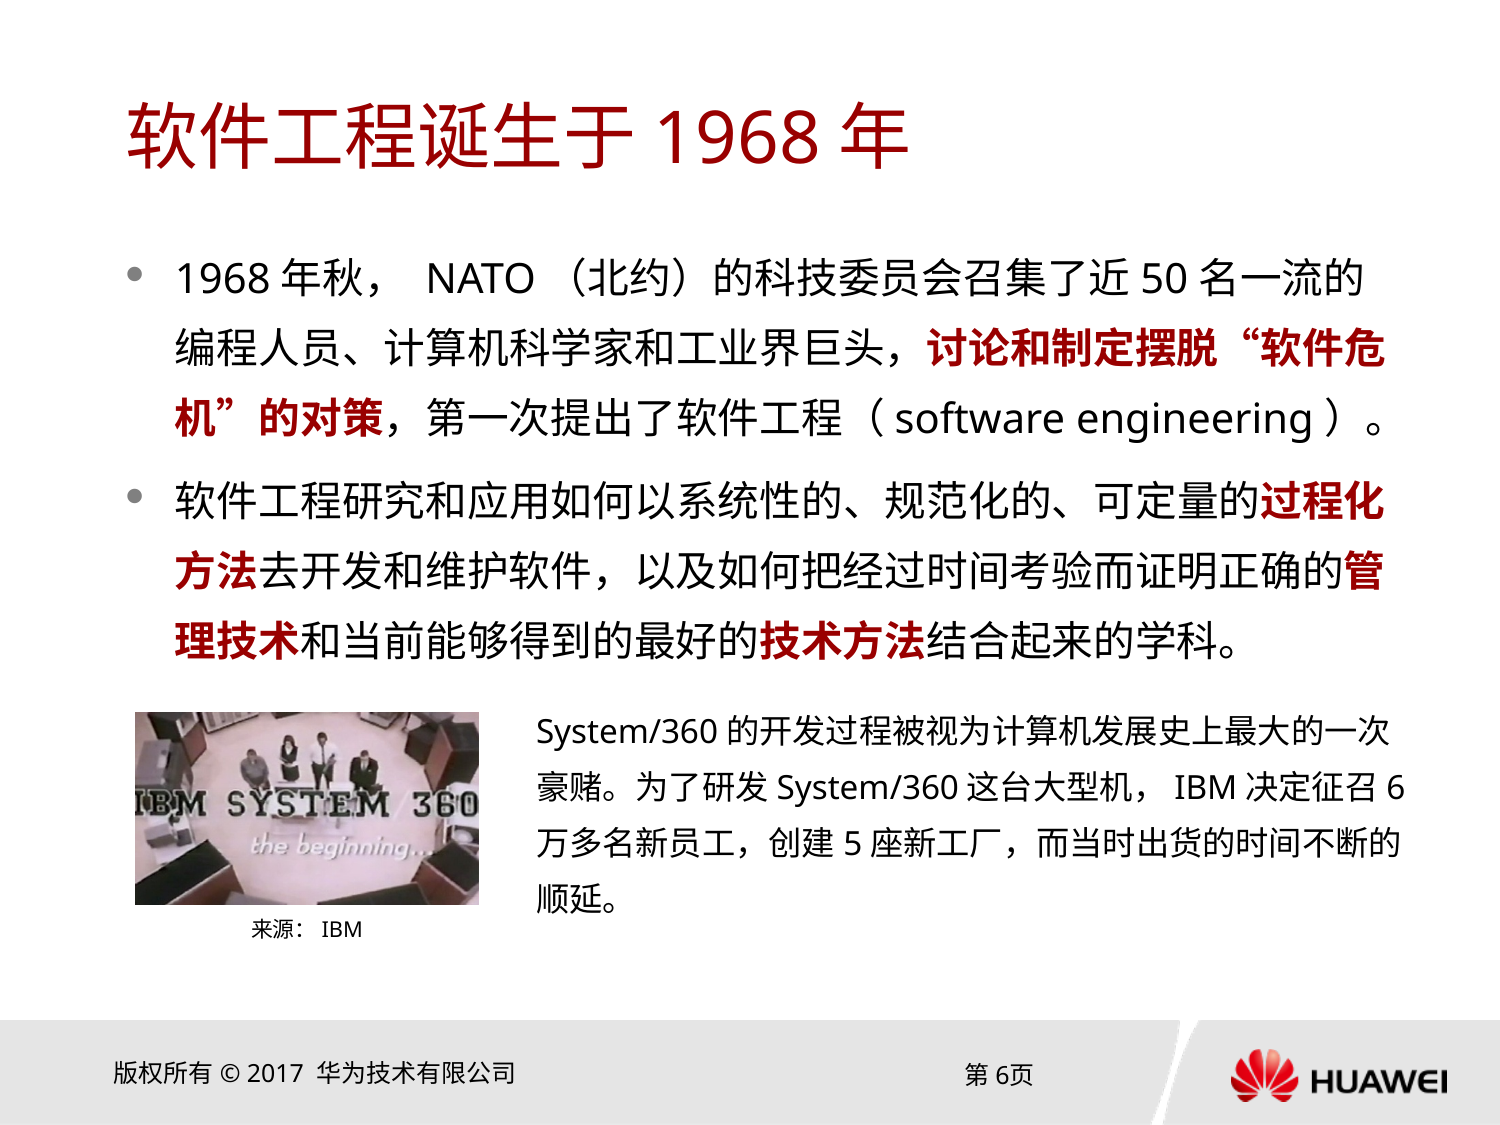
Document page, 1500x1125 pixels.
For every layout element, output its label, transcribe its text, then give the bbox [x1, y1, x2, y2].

picture [135, 712, 479, 906]
list 1968年秋， NATO（北约）的科技委员会召集了近50名一流的编程人员、计算机科学家和工业界巨头，讨论和制定摆脱“软件危机”的对策，第一次提出了软件工程（software engineering）。 软件工程研究和应用如何以系统性的、规范化的、可定量的过程化方法去开发和维护软件，以及如何把经过时间考验而证明正确的管理技术和当前能够得到的最好的技术方法结合起来的学科。 [111, 225, 1412, 877]
title 软件工程诞生于1968年 [111, 63, 1378, 207]
picture [0, 1020, 1500, 1125]
text_box System/360的开发过程被视为计算机发展史上最大的一次豪赌。为了研发System/360这台大型机，IBM决定征召6万多名新员工，创建5座新工厂，而当时出货的时间不断的顺延。 [519, 686, 1424, 927]
text_box 来源：IBM [135, 913, 479, 951]
